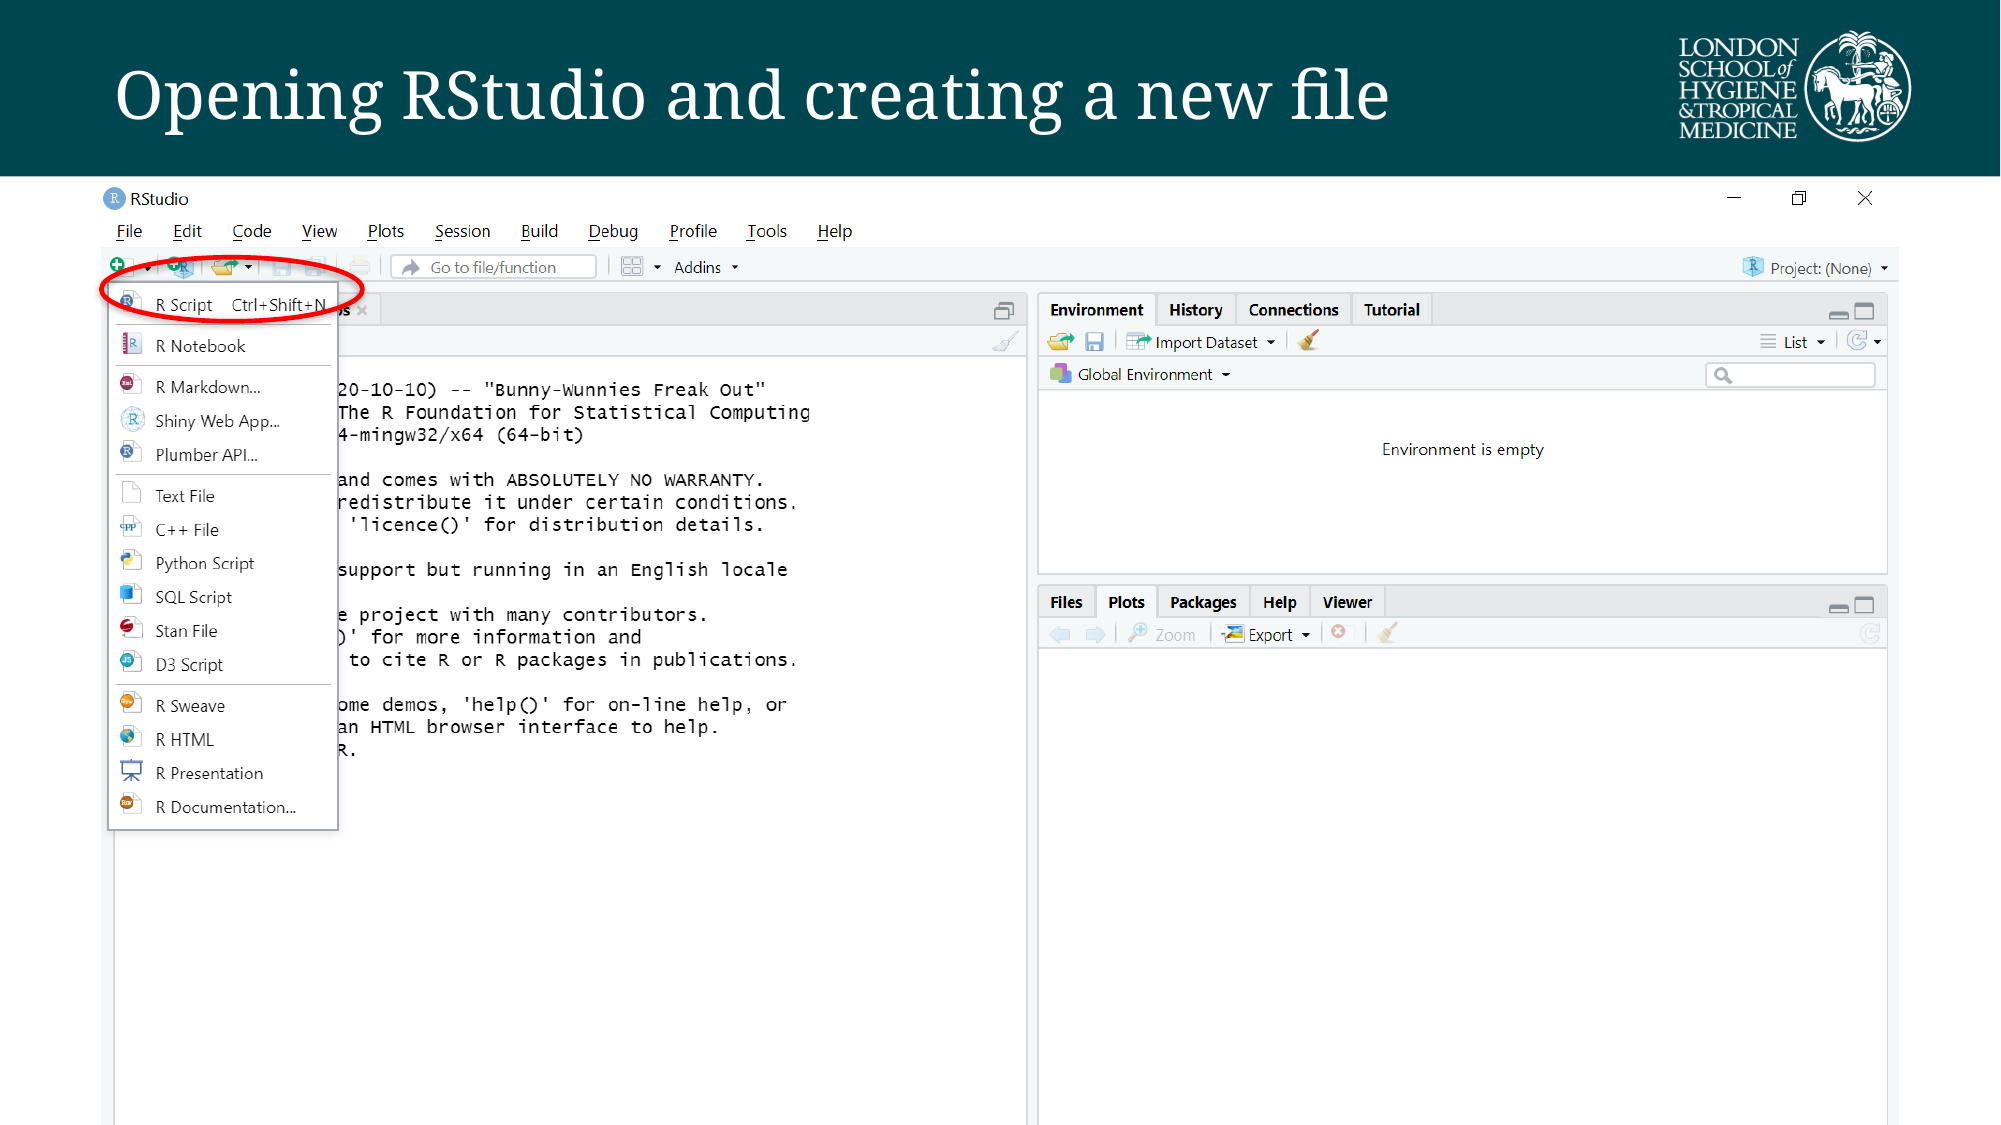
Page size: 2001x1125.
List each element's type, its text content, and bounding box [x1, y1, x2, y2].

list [101, 182, 1899, 1125]
title Opening RStudio and creating a new file [99, 45, 1656, 148]
picture [0, 0, 2001, 1125]
